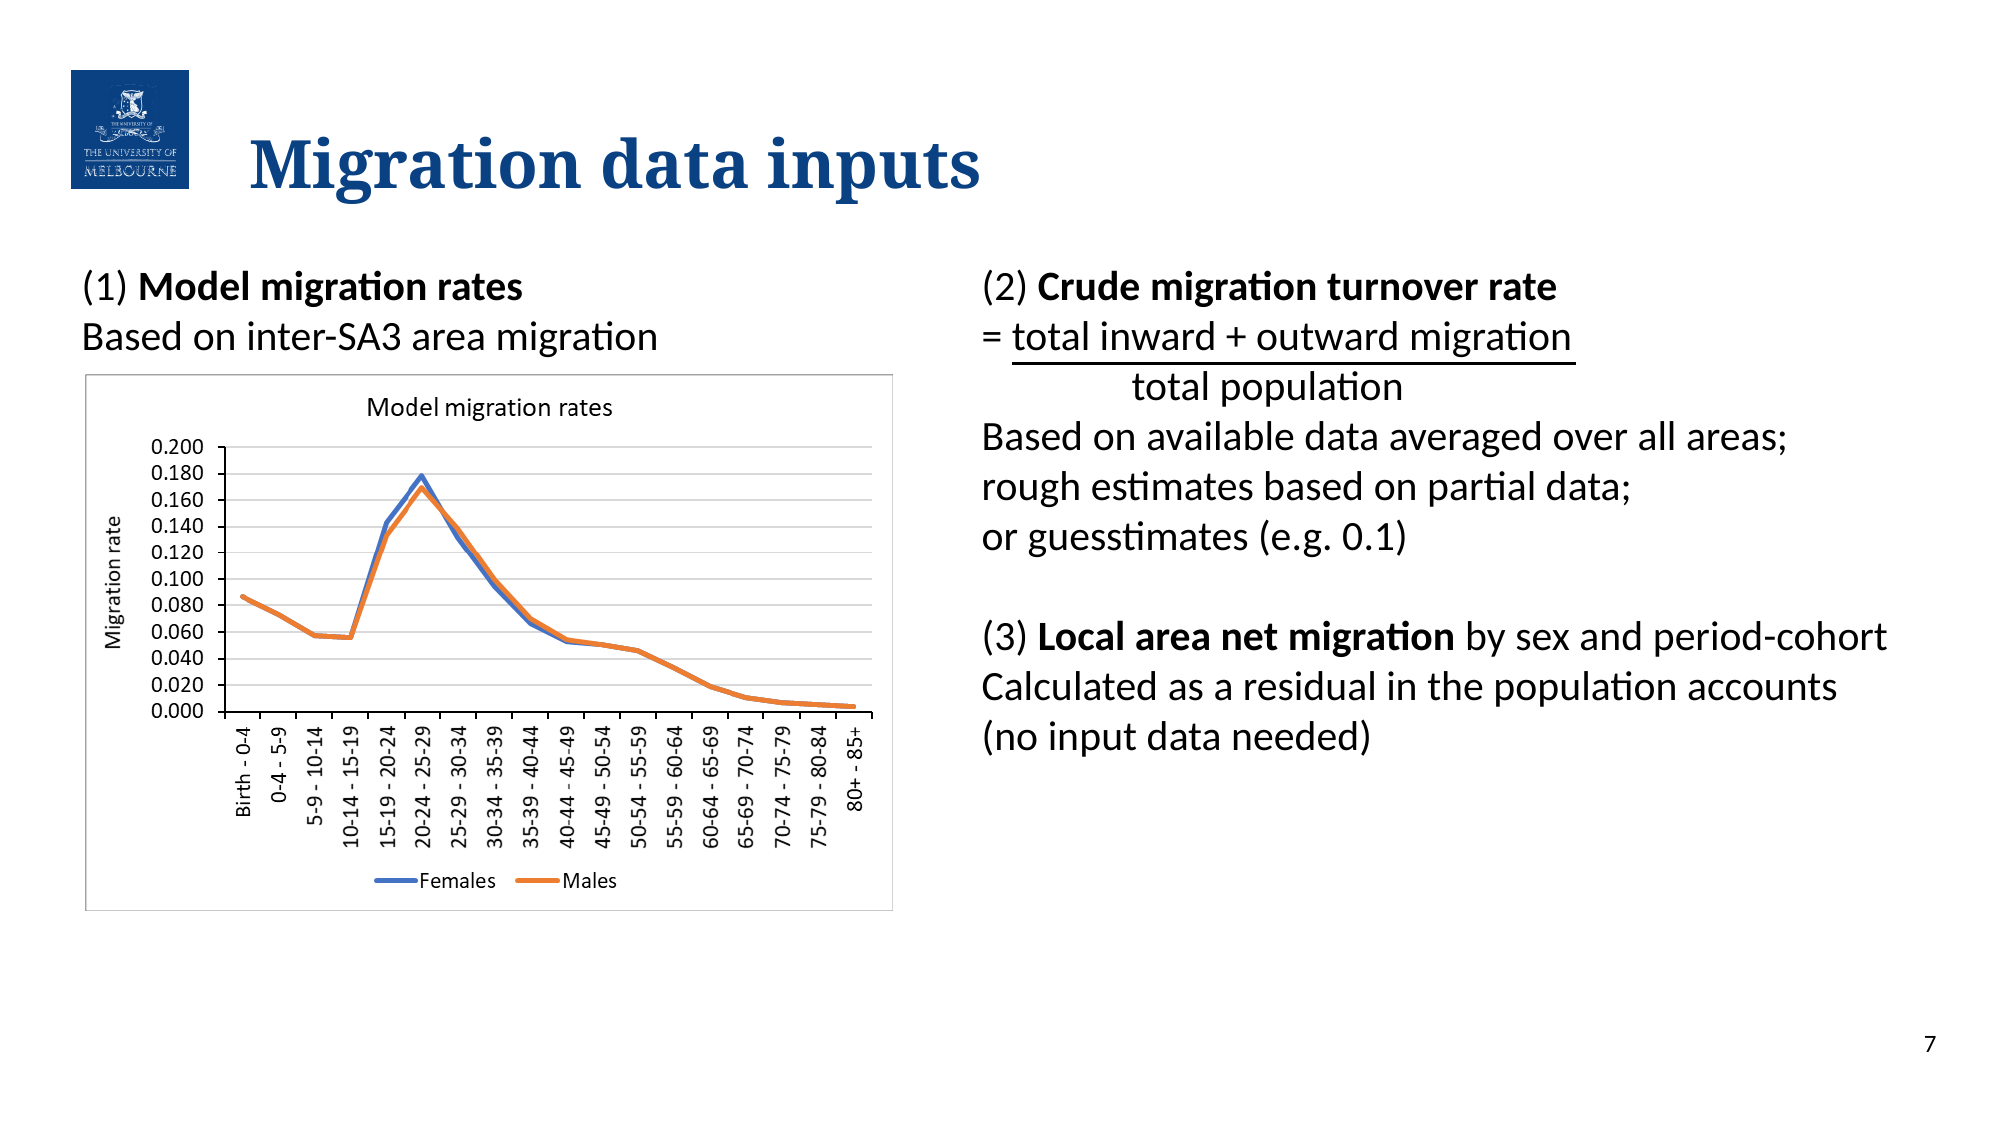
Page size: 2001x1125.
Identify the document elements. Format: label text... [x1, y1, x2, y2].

title Migration data inputs [234, 64, 1924, 211]
picture [71, 70, 189, 189]
slide_number 7 [1797, 1012, 1937, 1073]
list (1) Model migration rates (2) Crude migration turnover rate Based on inter-SA3 area migration = total inward + outward migration total population Based on available data averaged over all areas; rough estimates based on partial data; or guesstimates (e.g. 0.1) (3) Local area net migration by sex and period-cohort Calculated as a residual in the population accounts (no input data needed) [66, 251, 1924, 970]
picture [85, 374, 893, 911]
